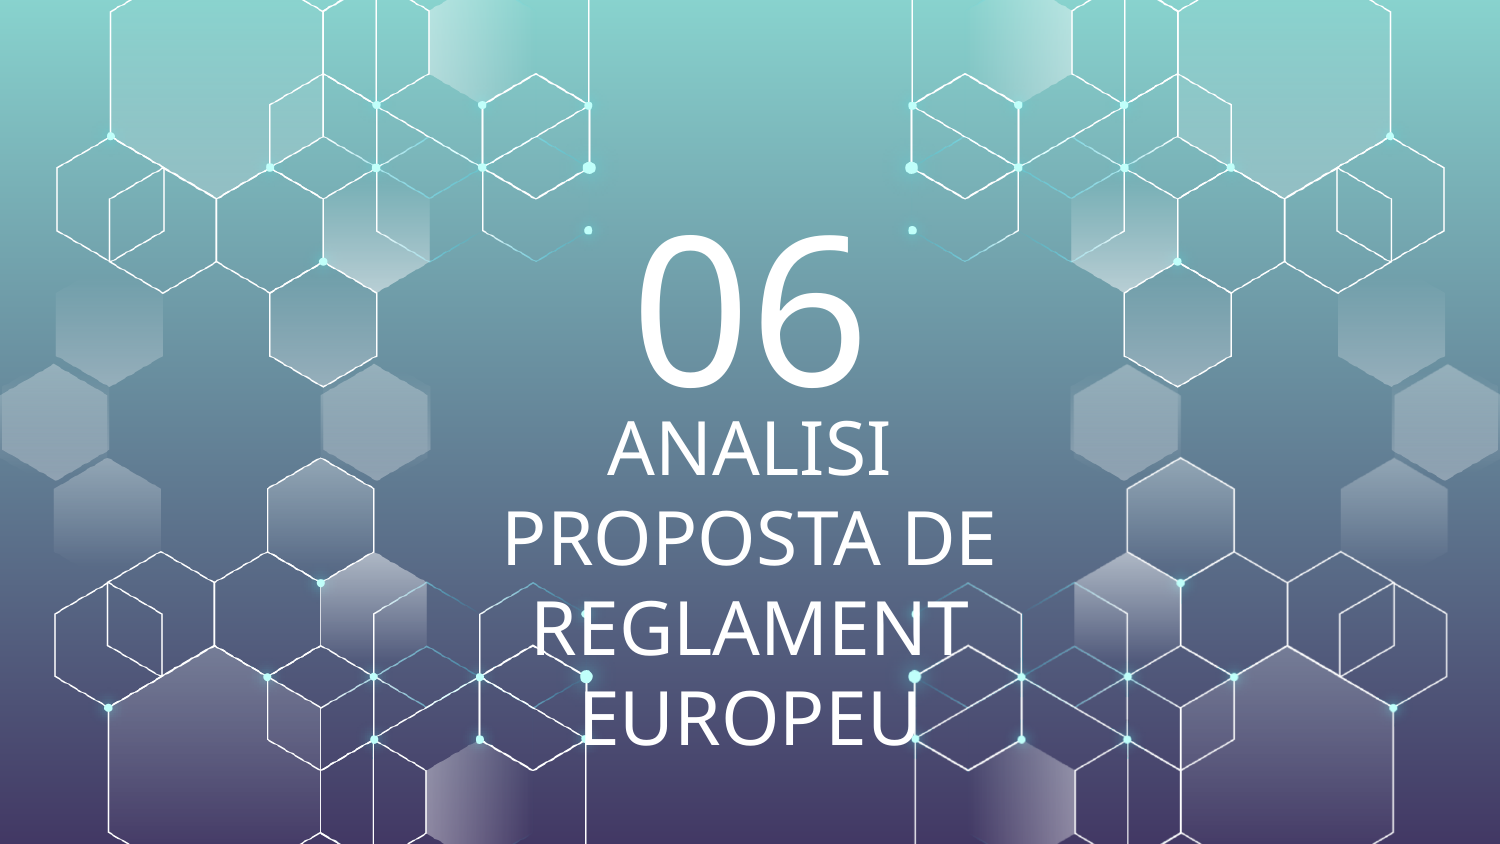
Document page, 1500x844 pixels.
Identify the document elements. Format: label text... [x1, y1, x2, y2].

picture [873, 0, 1500, 844]
title ANALISI PROPOSTA DE REGLAMENT EUROPEU [397, 393, 1103, 495]
picture [0, 0, 627, 844]
title 06 [397, 212, 1103, 393]
